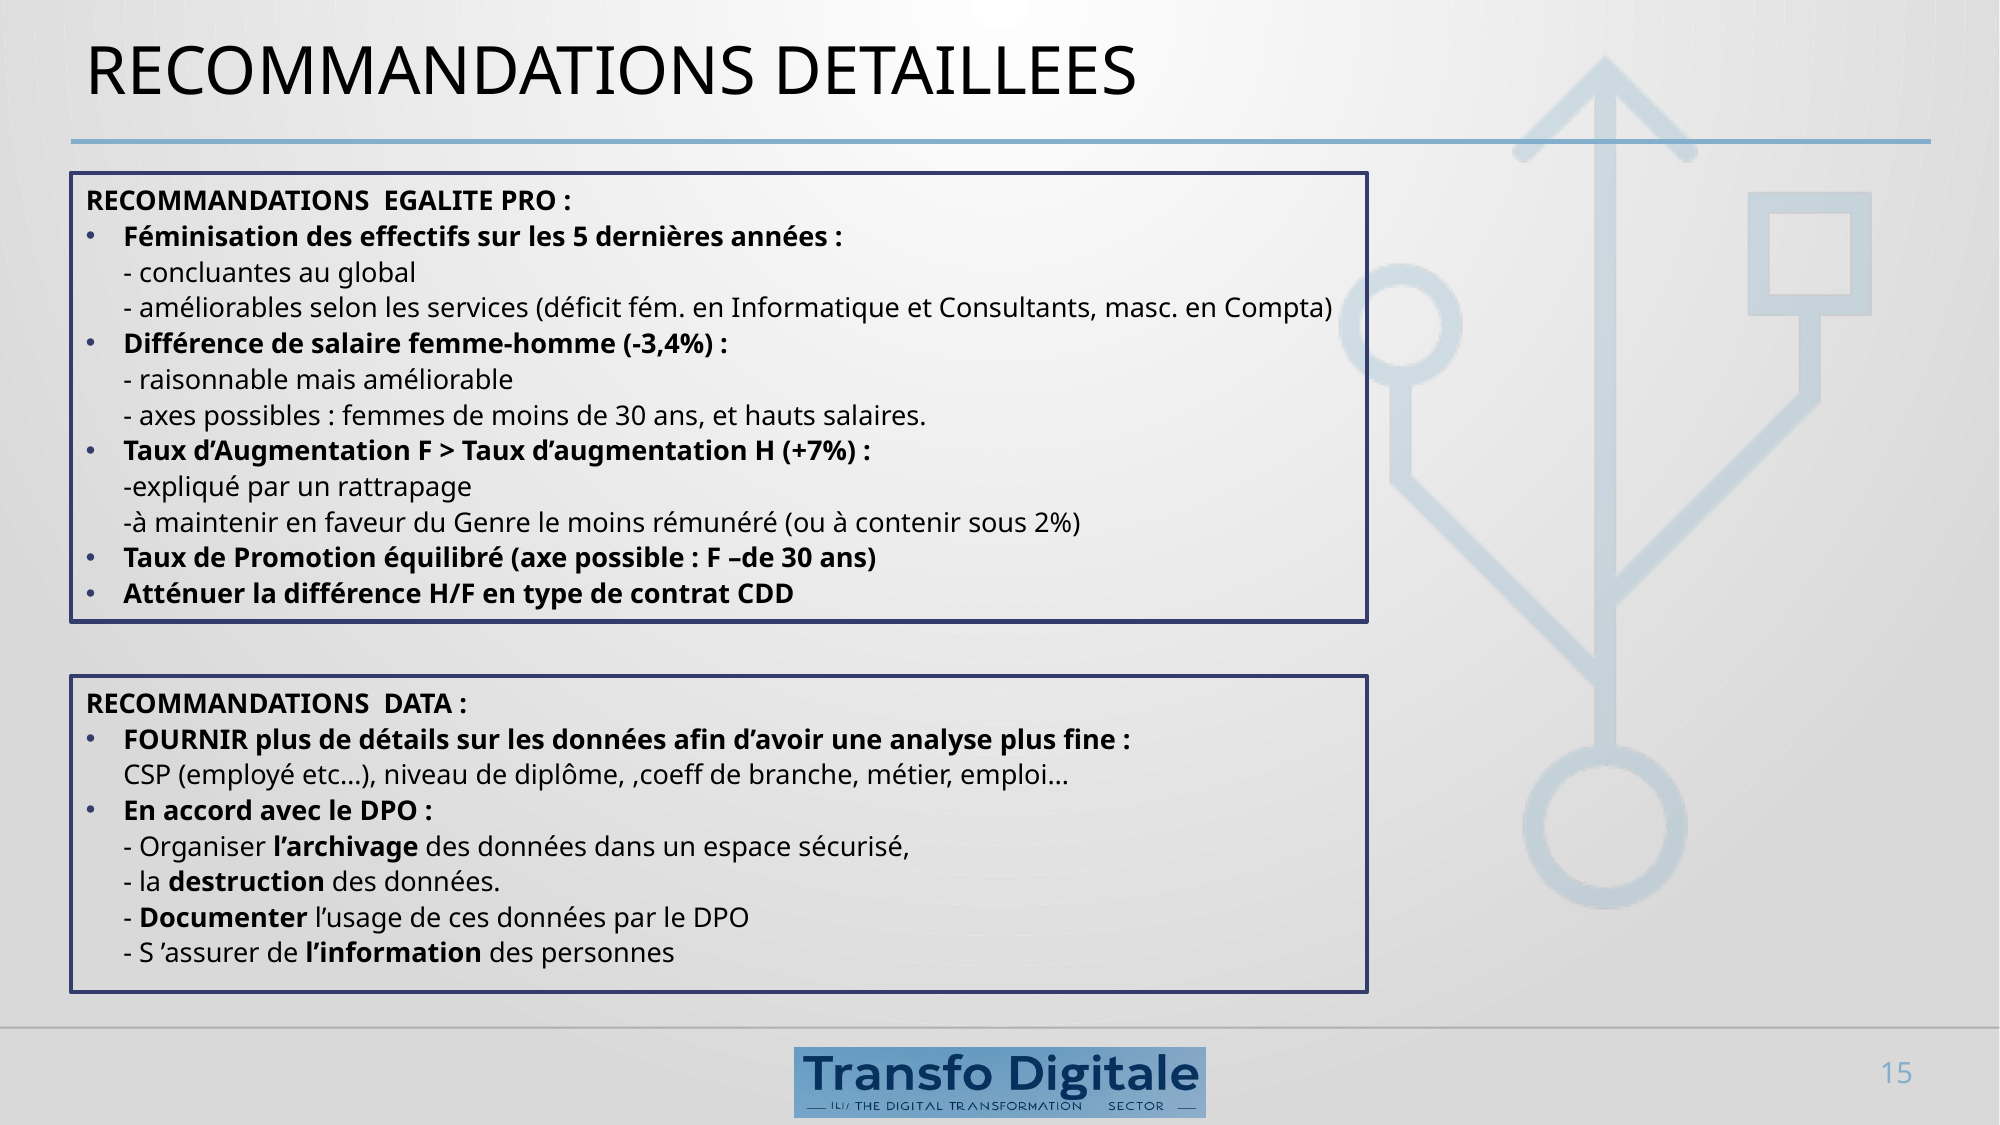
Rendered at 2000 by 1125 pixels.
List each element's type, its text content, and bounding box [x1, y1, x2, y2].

title RECOMMANDATIONS DETAILLEES [70, 29, 1932, 119]
slide_number 15 [1795, 1046, 1929, 1114]
text_box RECOMMANDATIONS DATA : FOURNIR plus de détails sur les données afin d’avoir une analyse plus fine : CSP (employé etc…), niveau de diplôme, ,coeff de branche, métier, emploi… En accord avec le DPO : - Organiser l’archivage des données dans un espace sécurisé, - la destruction des données. - Documenter l’usage de ces données par le DPO - S ’assurer de l’information des personnes [70, 676, 1367, 993]
picture [794, 1047, 1206, 1118]
picture [1184, 0, 2000, 981]
text_box RECOMMANDATIONS EGALITE PRO : Féminisation des effectifs sur les 5 dernières années : - concluantes au global - améliorables selon les services (déficit fém. en Informatique et Consultants, masc. en Compta) Différence de salaire femme-homme (-3,4%) : - raisonnable mais améliorable - axes possibles : femmes de moins de 30 ans, et hauts salaires. Taux d’Augmentation F > Taux d’augmentation H (+7%) : -expliqué par un rattrapage -à maintenir en faveur du Genre le moins rémunéré (ou à contenir sous 2%) Taux de Promotion équilibré (axe possible : F –de 30 ans) Atténuer la différence H/F en type de contrat CDD [70, 172, 1367, 622]
